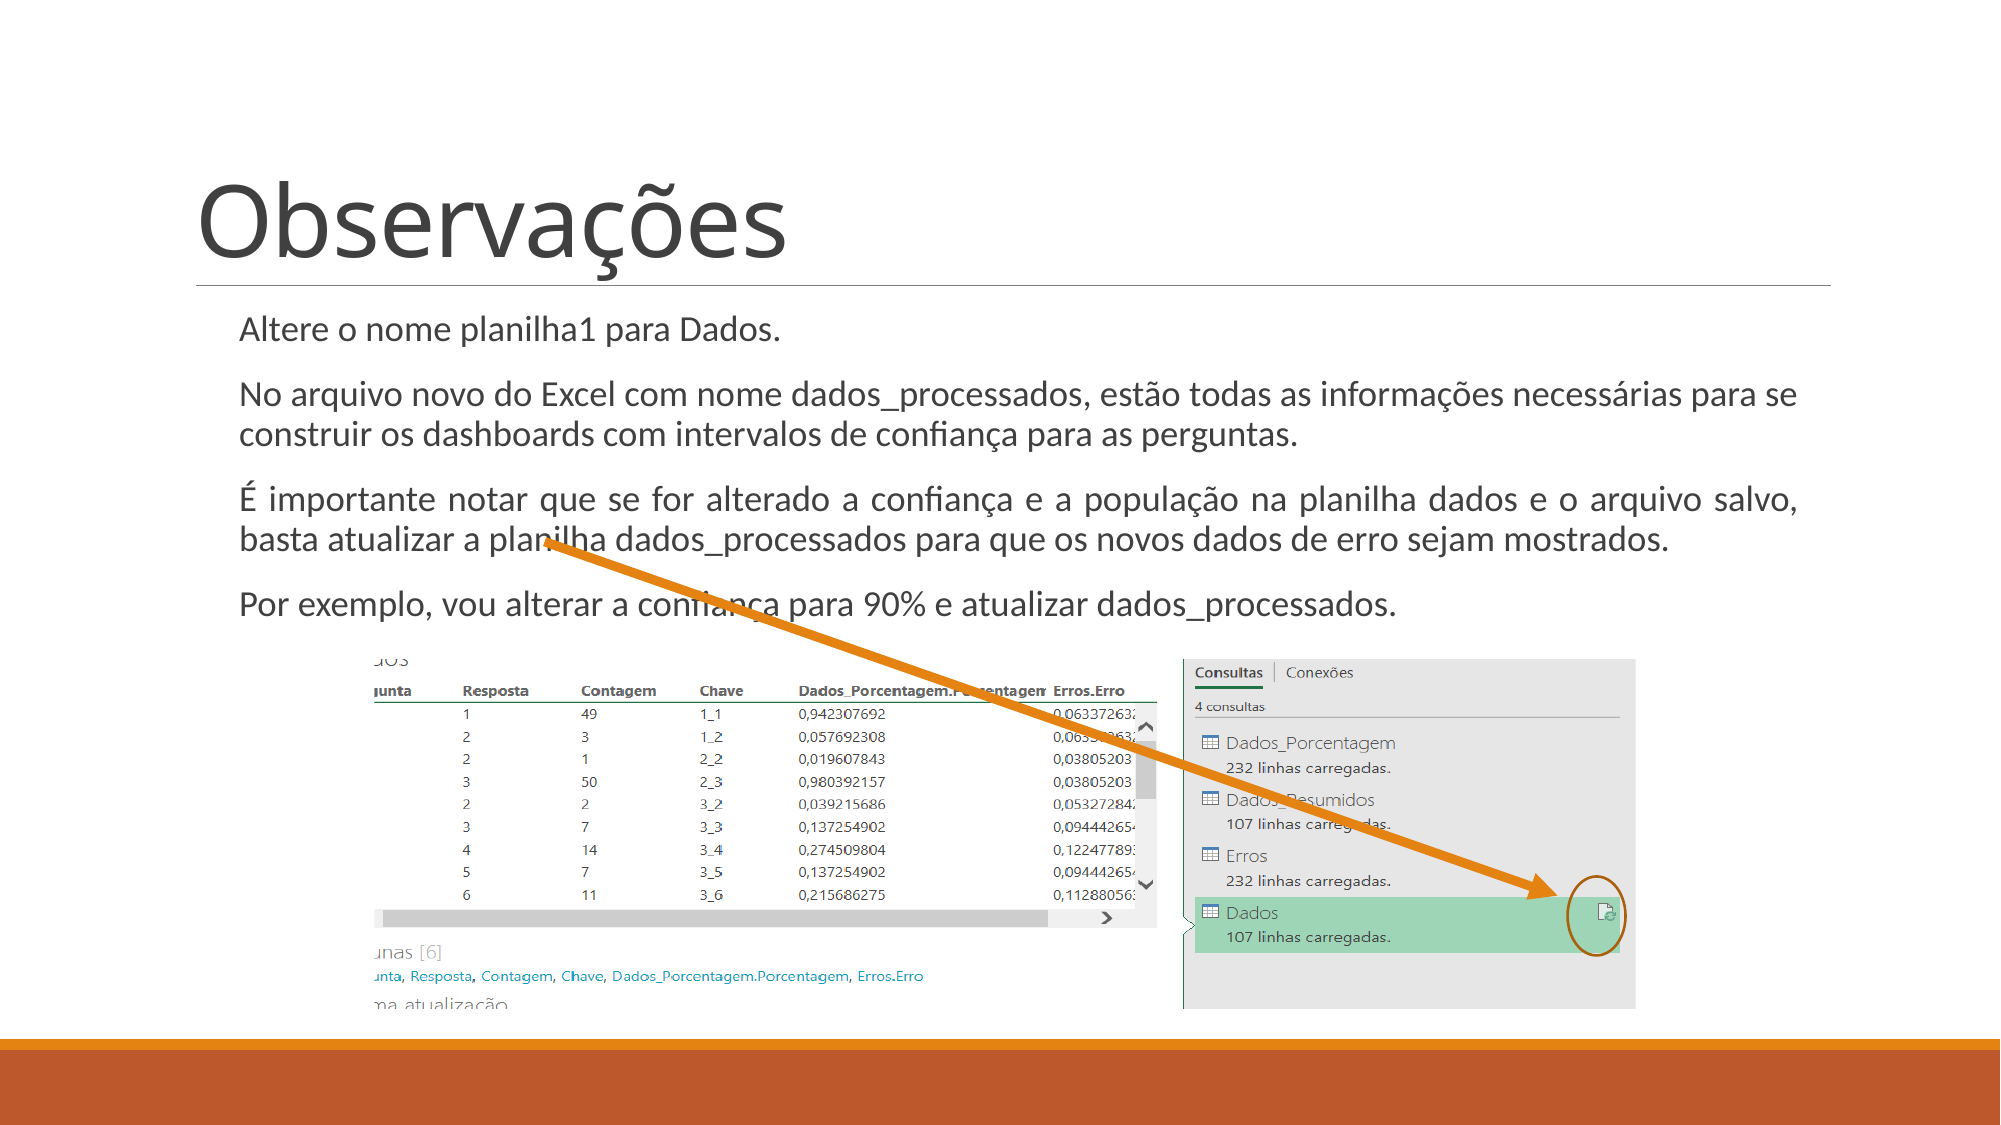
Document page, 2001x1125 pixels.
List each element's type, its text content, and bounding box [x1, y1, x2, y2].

title Observações [180, 47, 1830, 285]
list Altere o nome planilha1 para Dados. No arquivo novo do Excel com nome dados_processados, estão todas as informações necessárias para se construir os dashboards com intervalos de confiança para as perguntas. É importante notar que se for alterado a confiança e a população na planilha dados e o arquivo salvo, basta atualizar a planilha dados_processados para que os novos dados de erro sejam mostrados. Por exemplo, vou alterar a confiança para 90% e atualizar dados_processados. [225, 302, 1800, 664]
picture [373, 658, 1637, 1009]
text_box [544, 541, 1559, 897]
